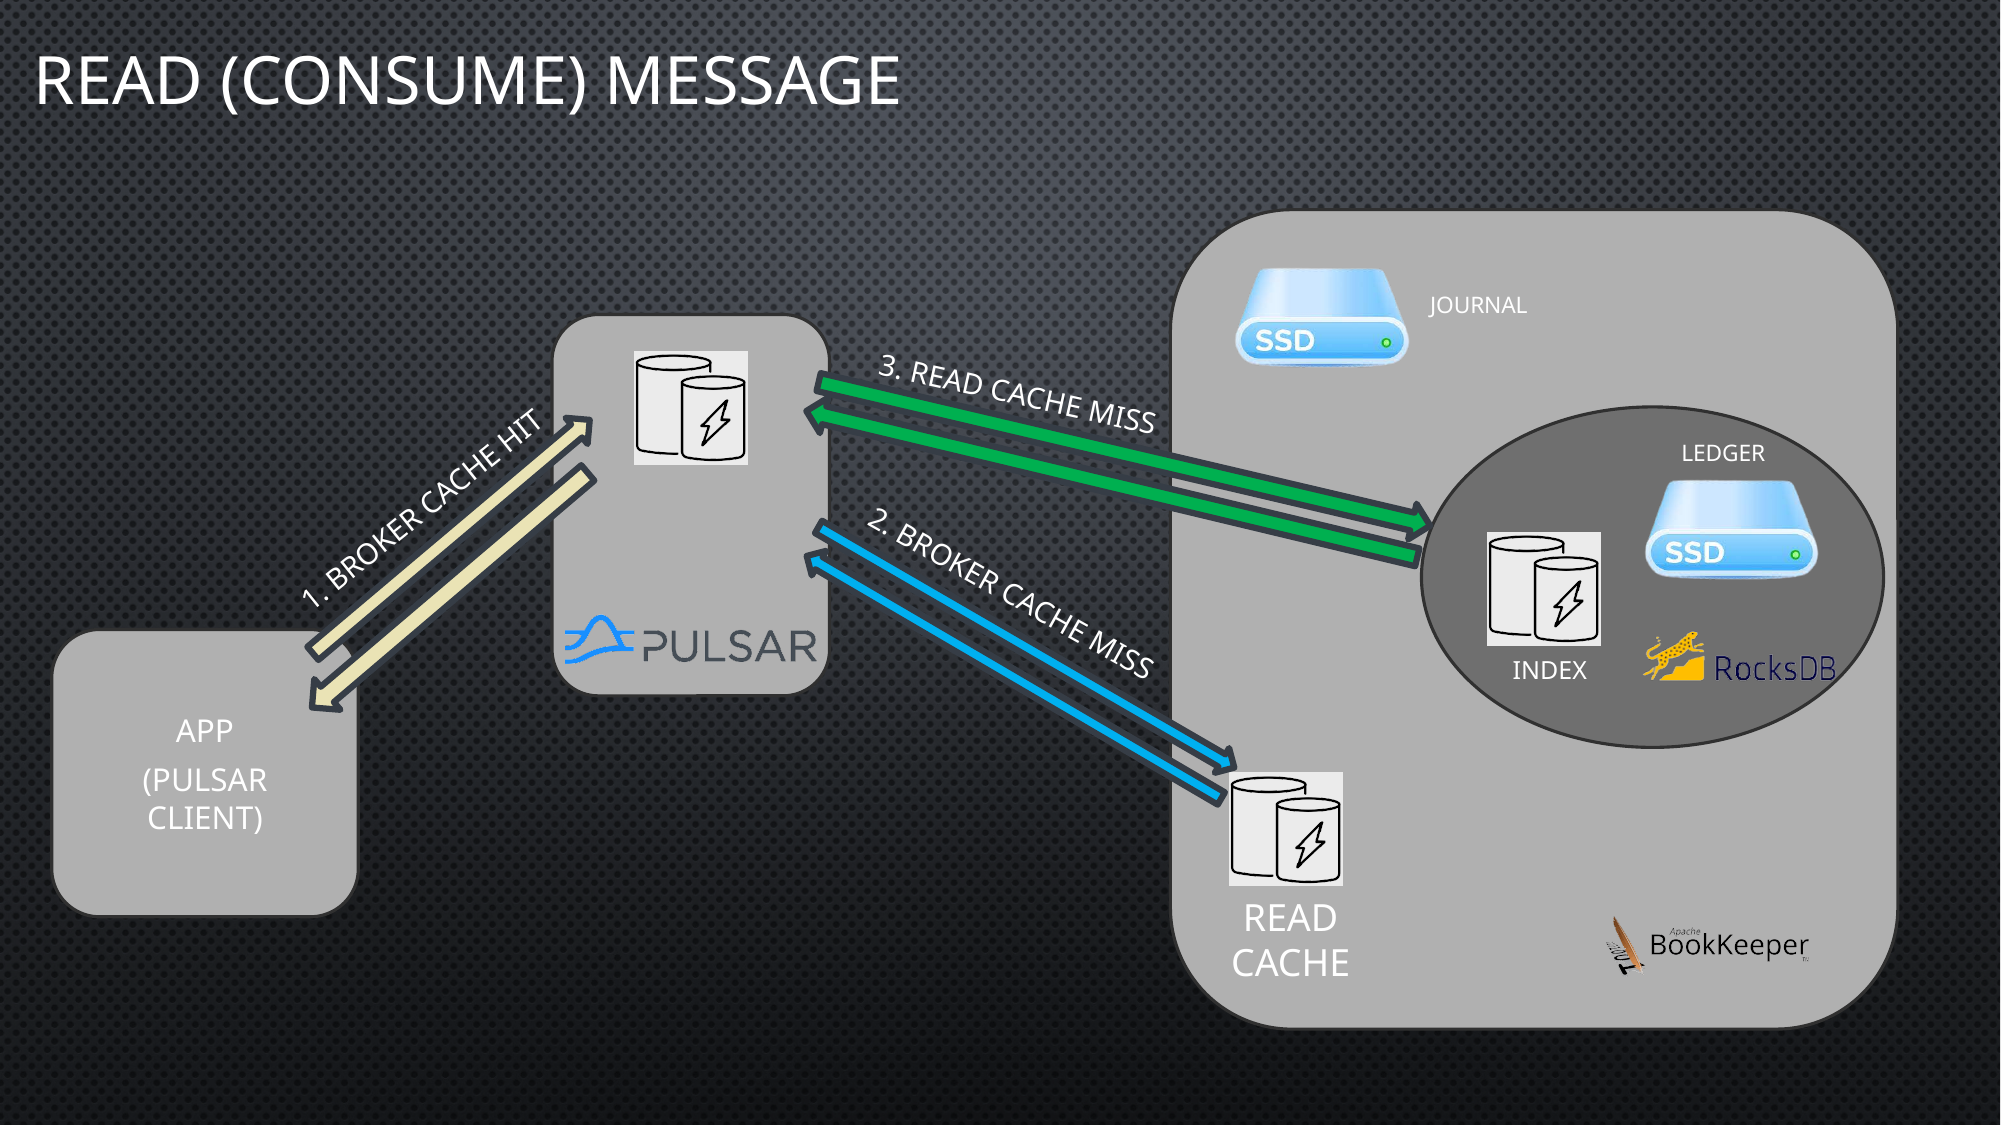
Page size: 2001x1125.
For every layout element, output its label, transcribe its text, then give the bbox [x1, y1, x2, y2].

text_box [815, 520, 1235, 773]
text_box [1168, 474, 1900, 1031]
text_box 1. BROKER CACHE HIT [277, 386, 566, 632]
text_box [311, 465, 595, 710]
text_box 2. BROKER CACHE MISS [846, 485, 1178, 701]
picture [633, 350, 749, 465]
text_box [1168, 208, 1900, 610]
text_box JOURNAL [1416, 283, 1550, 326]
text_box LEDGER [1666, 431, 1784, 473]
text_box [550, 312, 832, 698]
picture [565, 614, 817, 664]
text_box [816, 373, 1431, 540]
text_box [307, 417, 590, 660]
picture [1606, 916, 1809, 978]
text_box [806, 550, 1225, 805]
picture [1228, 771, 1344, 887]
picture [1486, 531, 1988, 720]
title READ (consume) Message [18, 0, 1644, 235]
text_box READ CACHE [1192, 886, 1389, 991]
picture [1638, 473, 1826, 585]
text_box [1523, 720, 1782, 749]
text_box [806, 397, 1420, 567]
text_box [1419, 405, 1886, 701]
picture [1228, 261, 1416, 373]
text_box APP (PULSAR CLIENT) [50, 627, 360, 919]
text_box 3. READ CACHE MISS [860, 335, 1330, 486]
